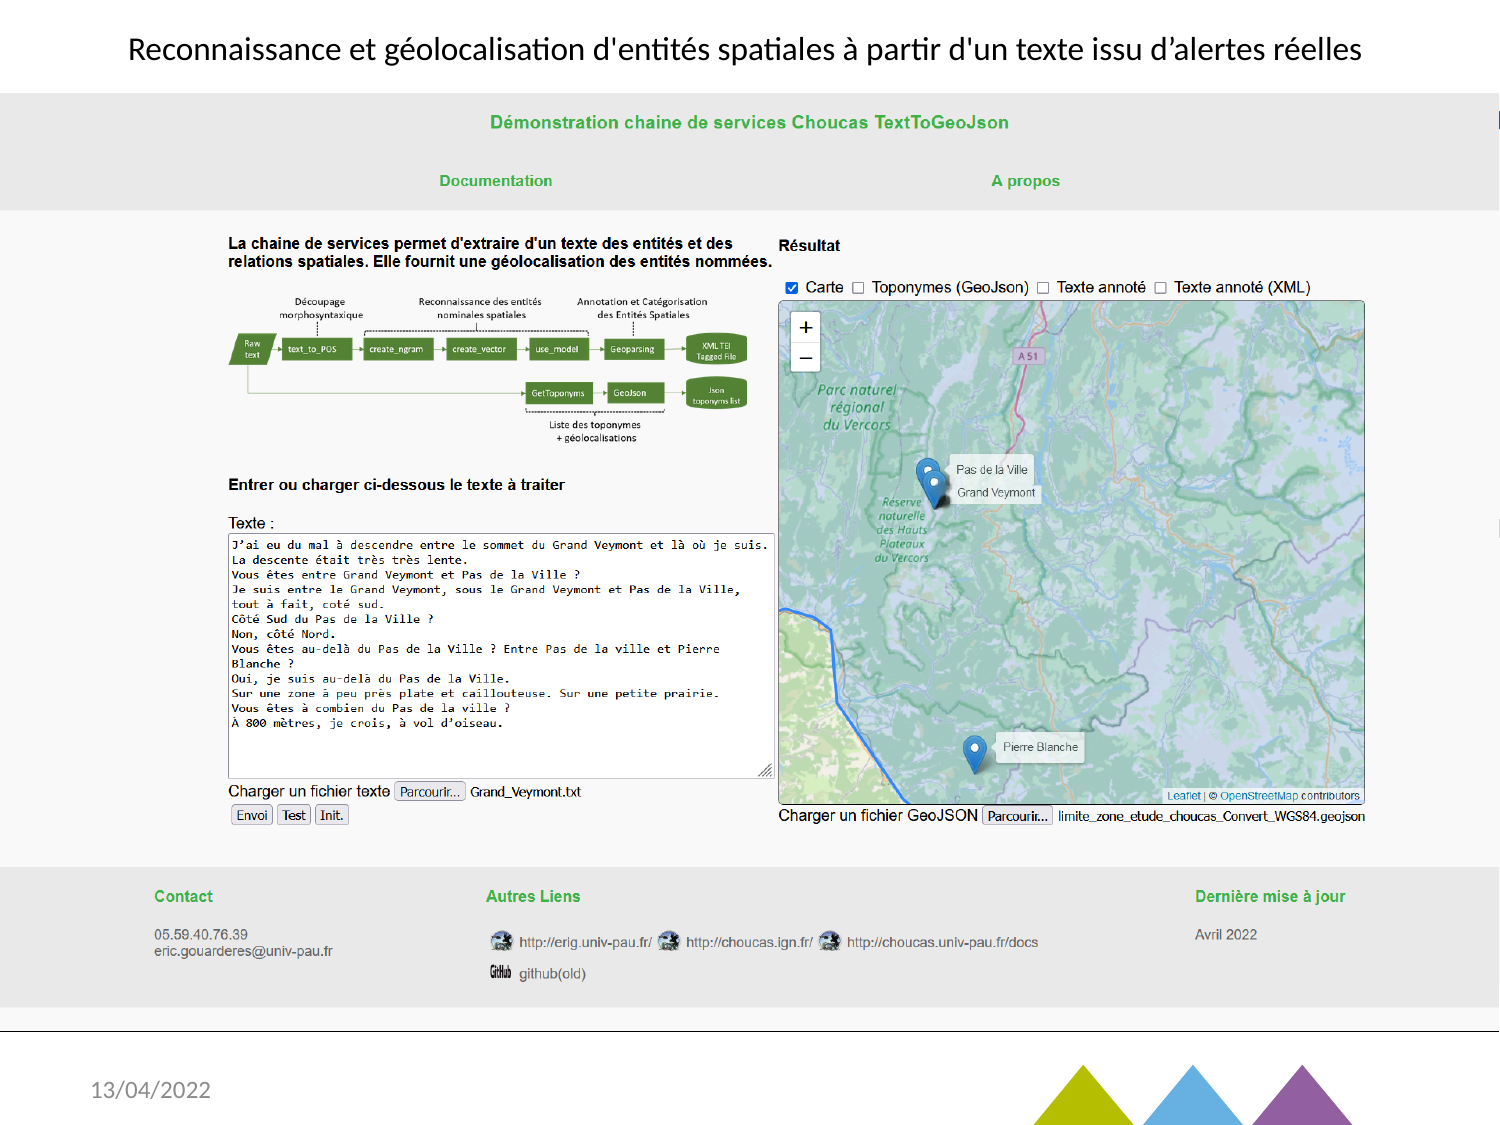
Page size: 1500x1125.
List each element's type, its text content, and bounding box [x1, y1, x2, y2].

text_box Reconnaissance et géolocalisation d'entités spatiales à partir d'un texte issu d’alertes réelles [113, 19, 1387, 75]
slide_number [75, 1058, 243, 1119]
picture [0, 93, 1500, 1032]
